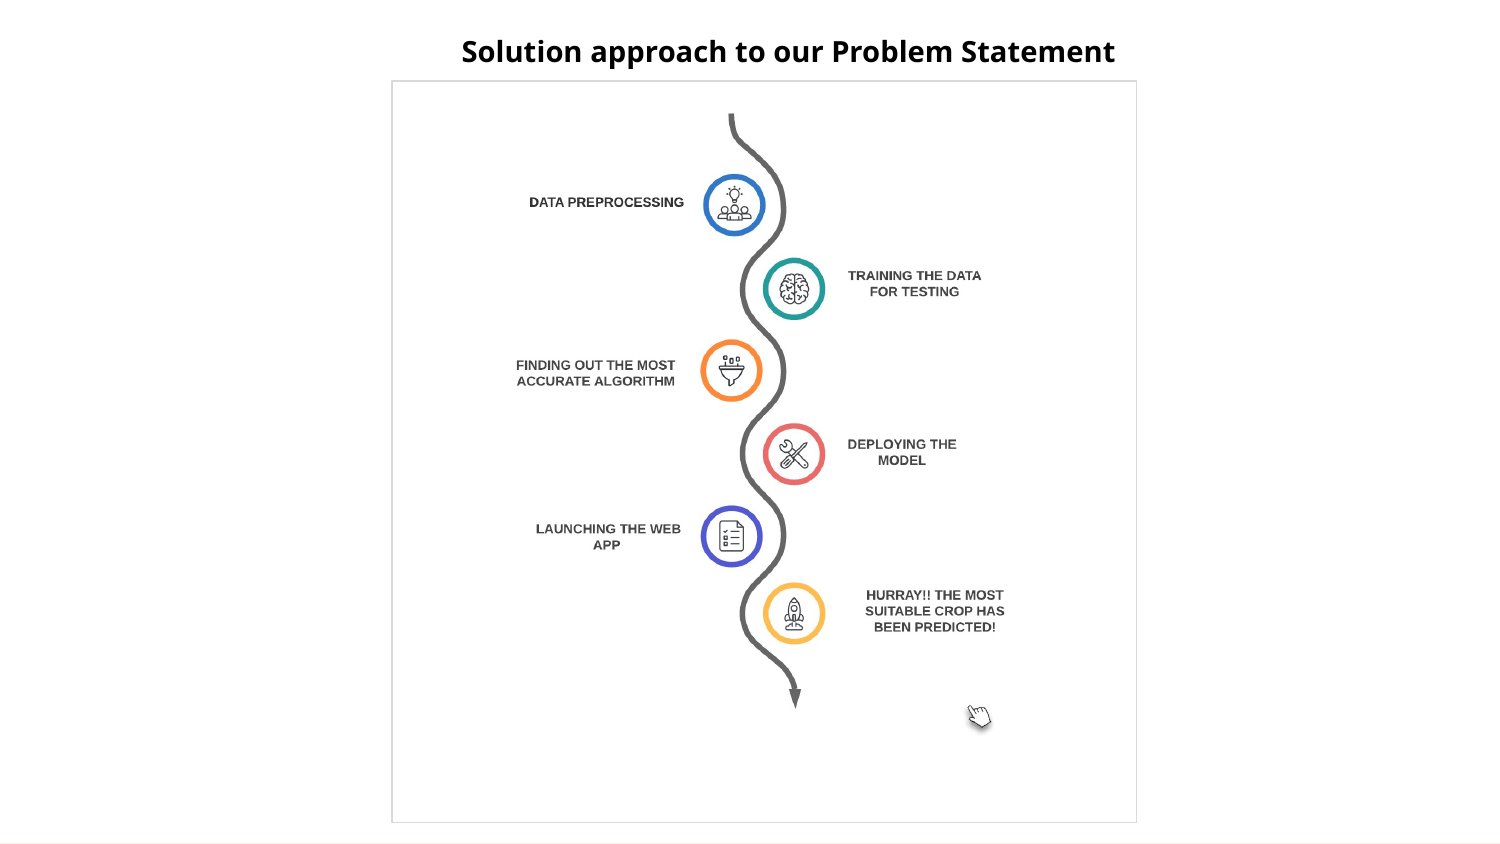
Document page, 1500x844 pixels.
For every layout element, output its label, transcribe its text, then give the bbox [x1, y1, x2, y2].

picture [392, 81, 1136, 822]
text_box Solution approach to our Problem Statement [386, 18, 1144, 84]
